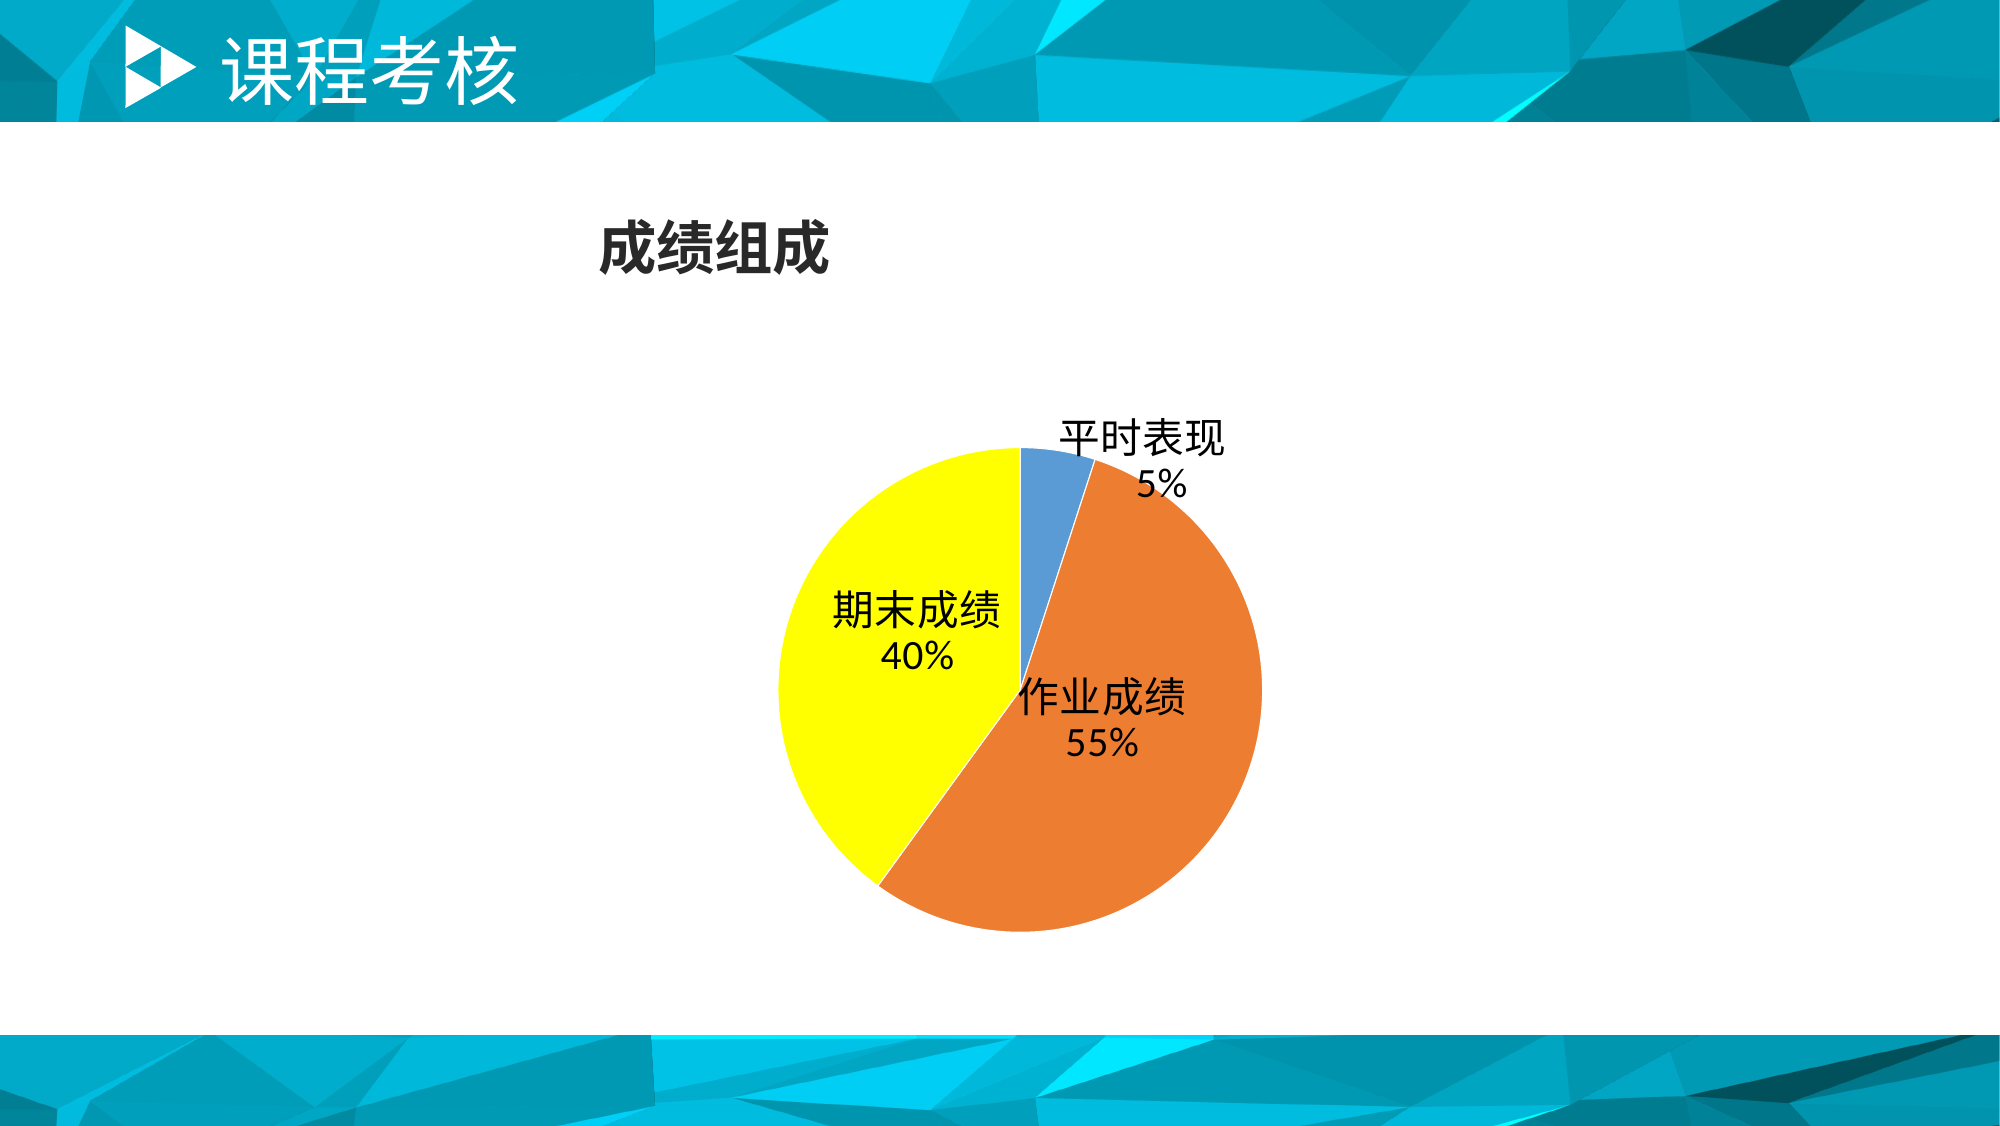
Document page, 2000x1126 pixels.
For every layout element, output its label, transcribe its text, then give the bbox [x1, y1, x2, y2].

picture [0, 1035, 2000, 1126]
chart [104, 178, 1927, 978]
picture [0, 0, 2000, 122]
title 课程考核 [201, 24, 1927, 127]
